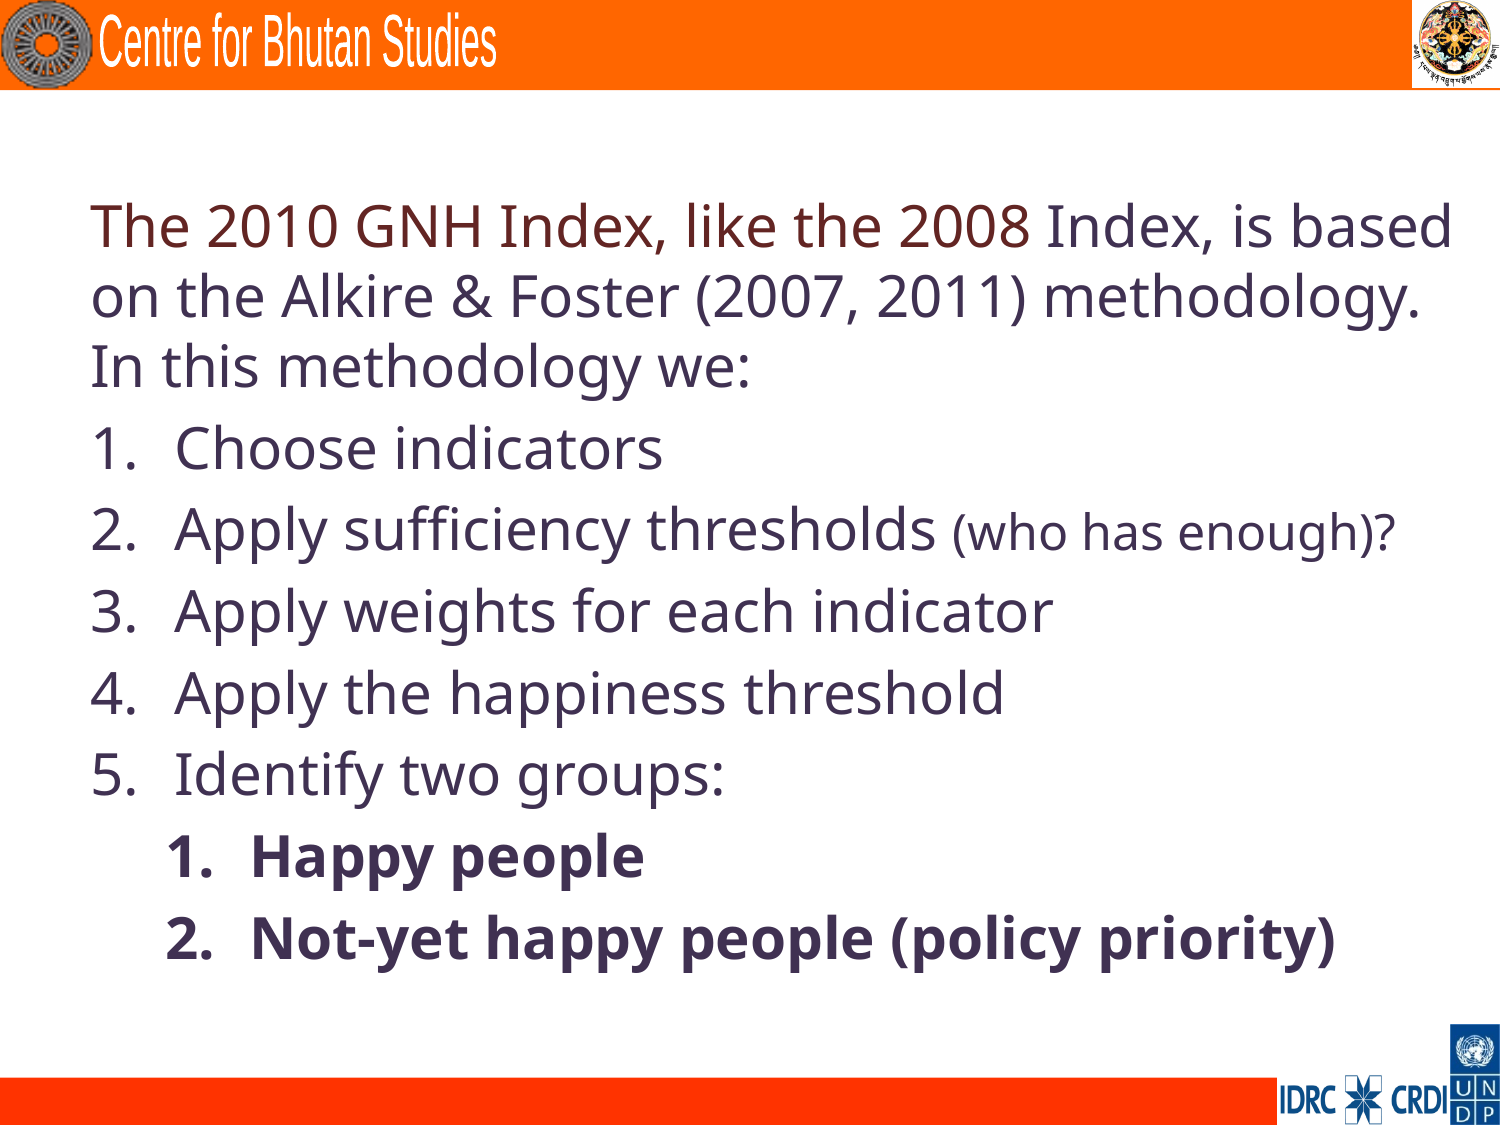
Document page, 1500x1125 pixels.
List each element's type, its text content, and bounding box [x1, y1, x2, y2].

title [96, 0, 1410, 91]
picture [1277, 1024, 1500, 1125]
picture [1412, 0, 1500, 88]
footer . [0, 1077, 1273, 1125]
picture [0, 0, 95, 92]
text_box The 2010 GNH Index, like the 2008 Index, is based on the Alkire & Foster (2007, 2011) methodology. In this methodology we: Choose indicators Apply sufficiency thresholds (who has enough)? Apply weights for each indicator Apply the happiness threshold Identify two groups: Happy people Not-yet happy people (policy priority) [0, 99, 1500, 1075]
